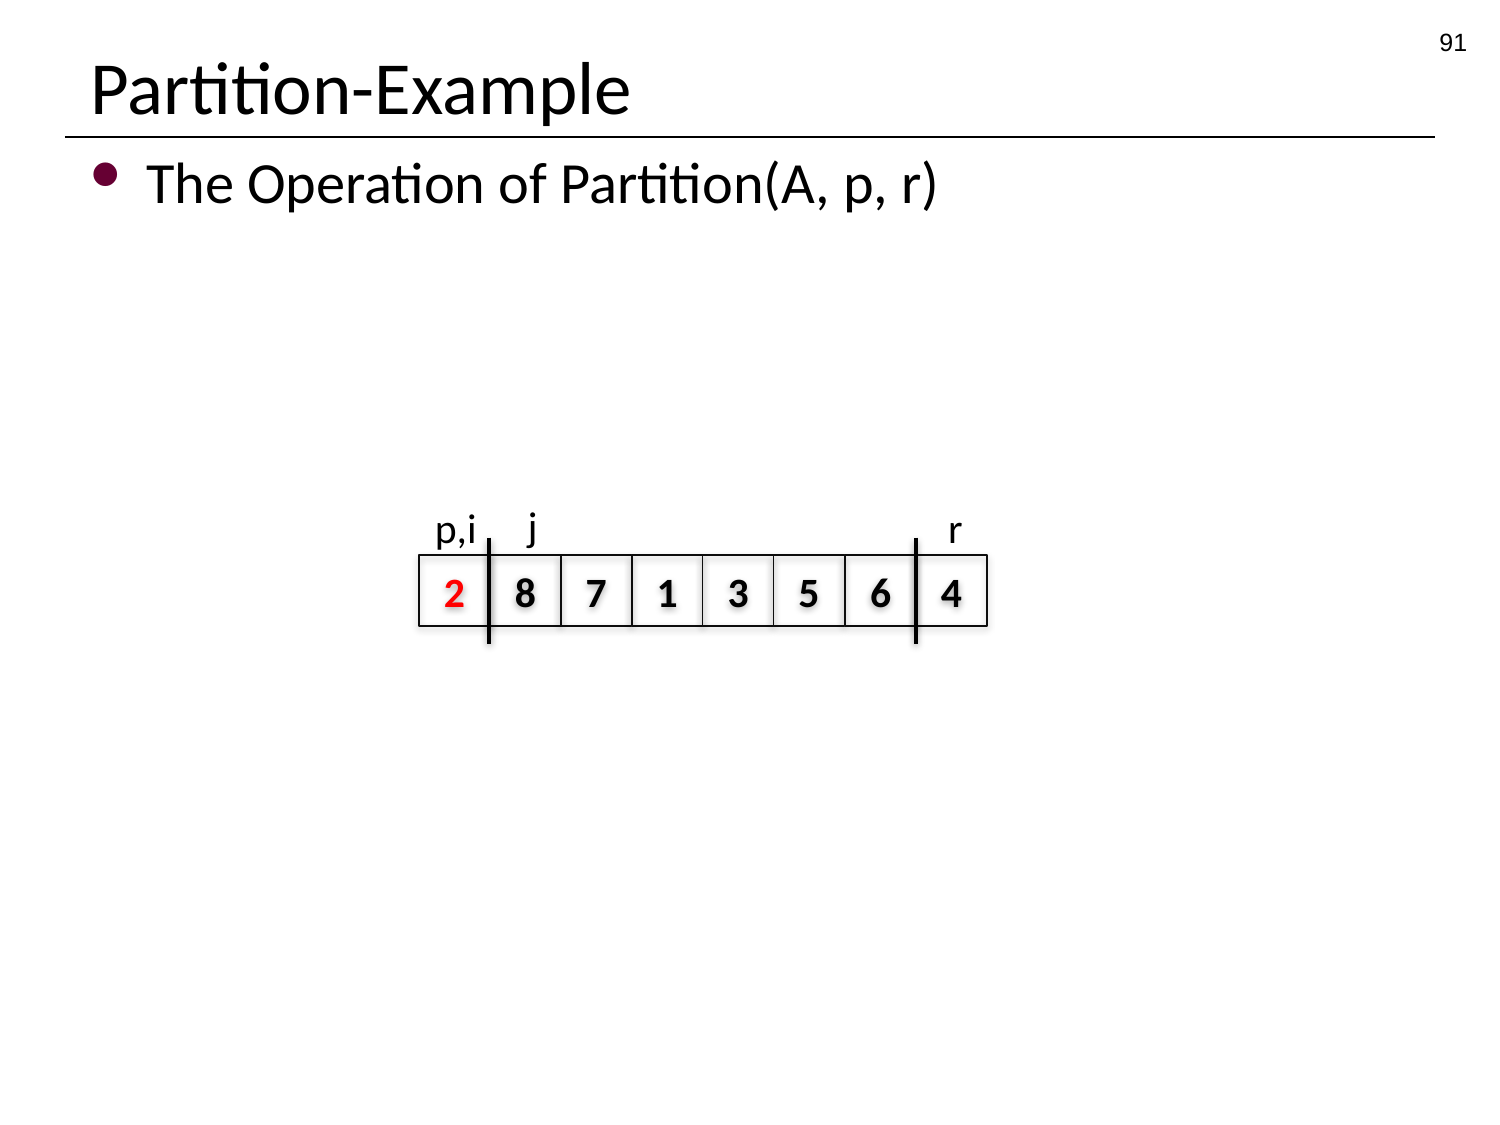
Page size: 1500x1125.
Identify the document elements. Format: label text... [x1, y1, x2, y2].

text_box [493, 554, 911, 627]
text_box j [512, 492, 553, 553]
slide_number 91 [1131, 18, 1483, 62]
text_box p,i [419, 494, 492, 553]
text_box r [933, 494, 978, 553]
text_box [418, 554, 484, 627]
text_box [921, 554, 988, 627]
title Partition-Example [75, 20, 1425, 138]
